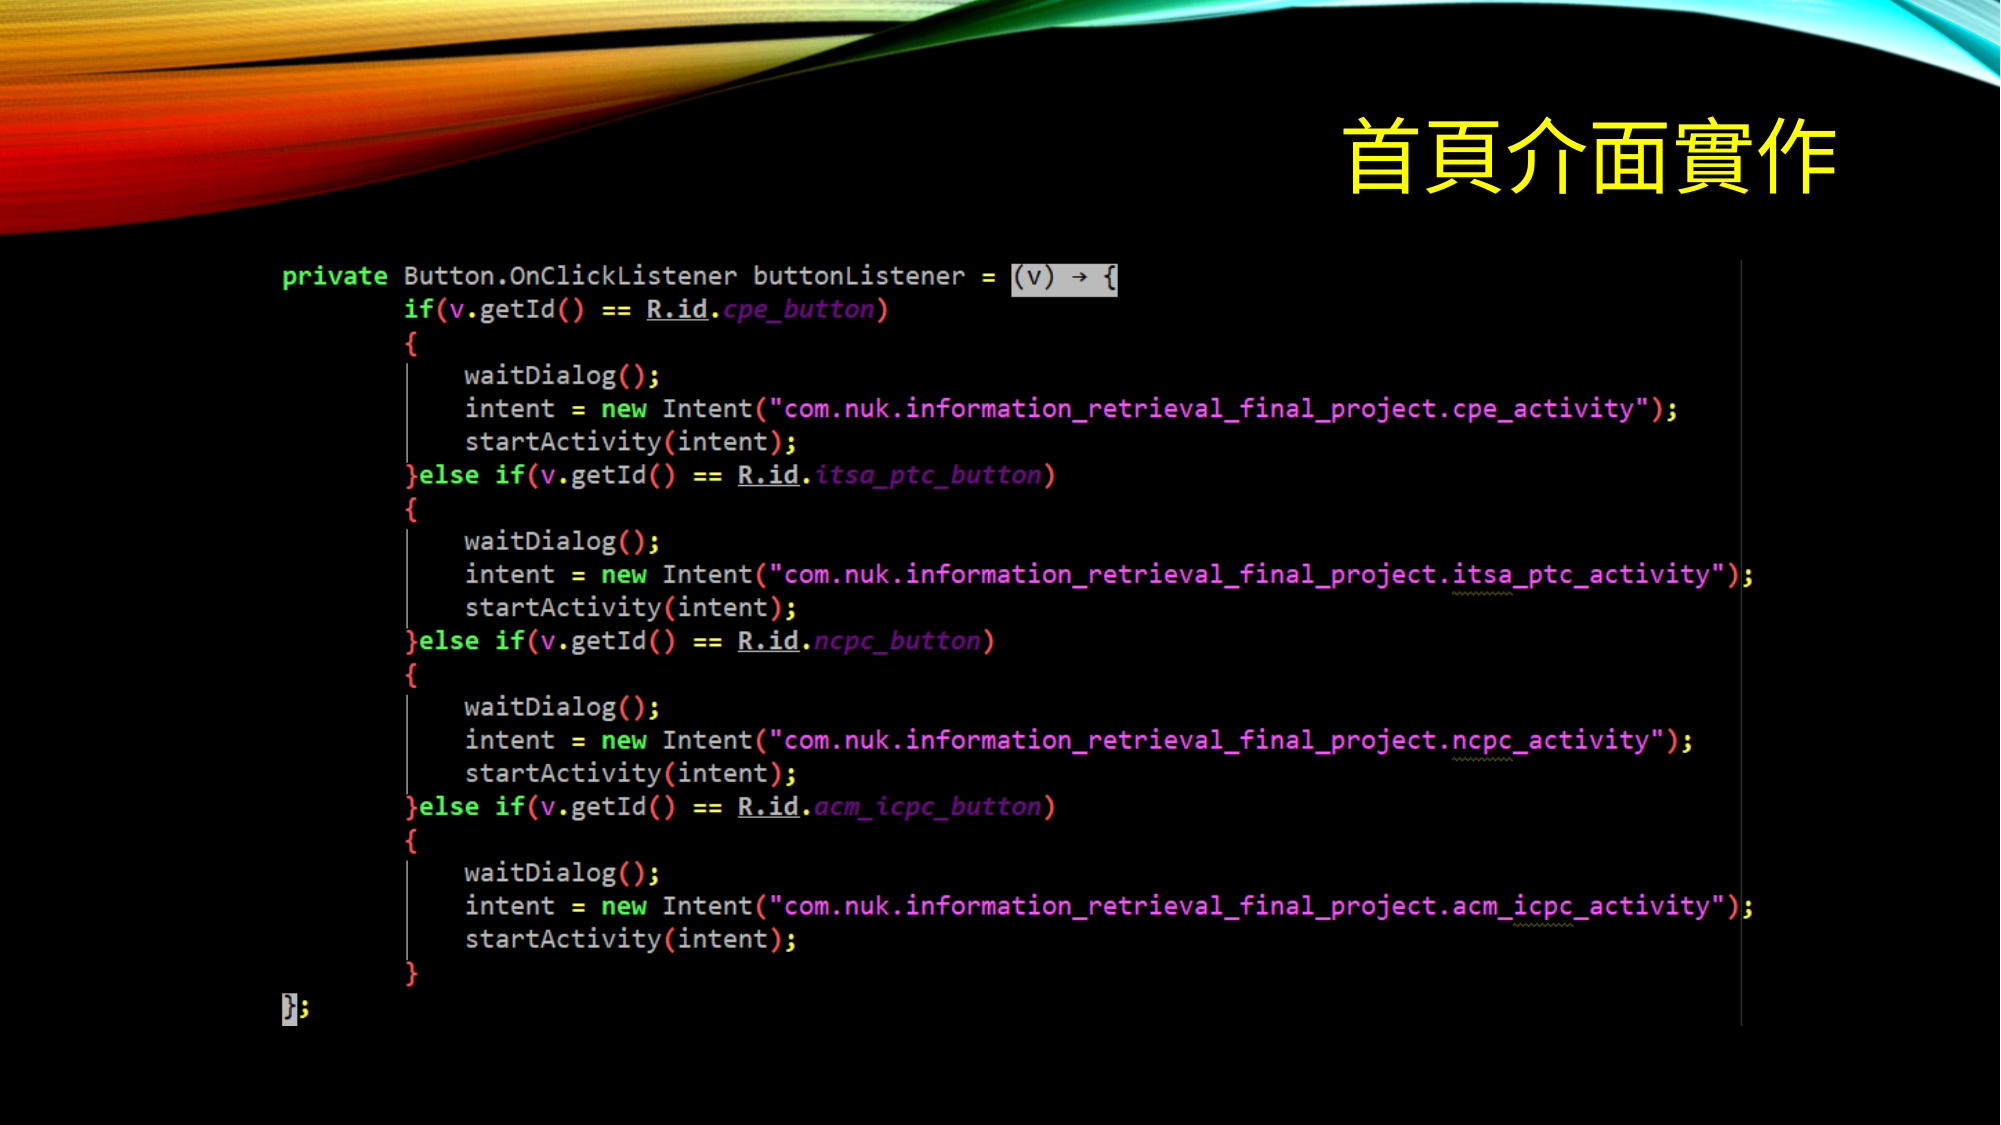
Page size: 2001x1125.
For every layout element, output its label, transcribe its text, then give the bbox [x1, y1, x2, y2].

title 首頁介面實作 [1209, 79, 1969, 242]
picture [0, 0, 2000, 237]
picture [273, 260, 1762, 1026]
